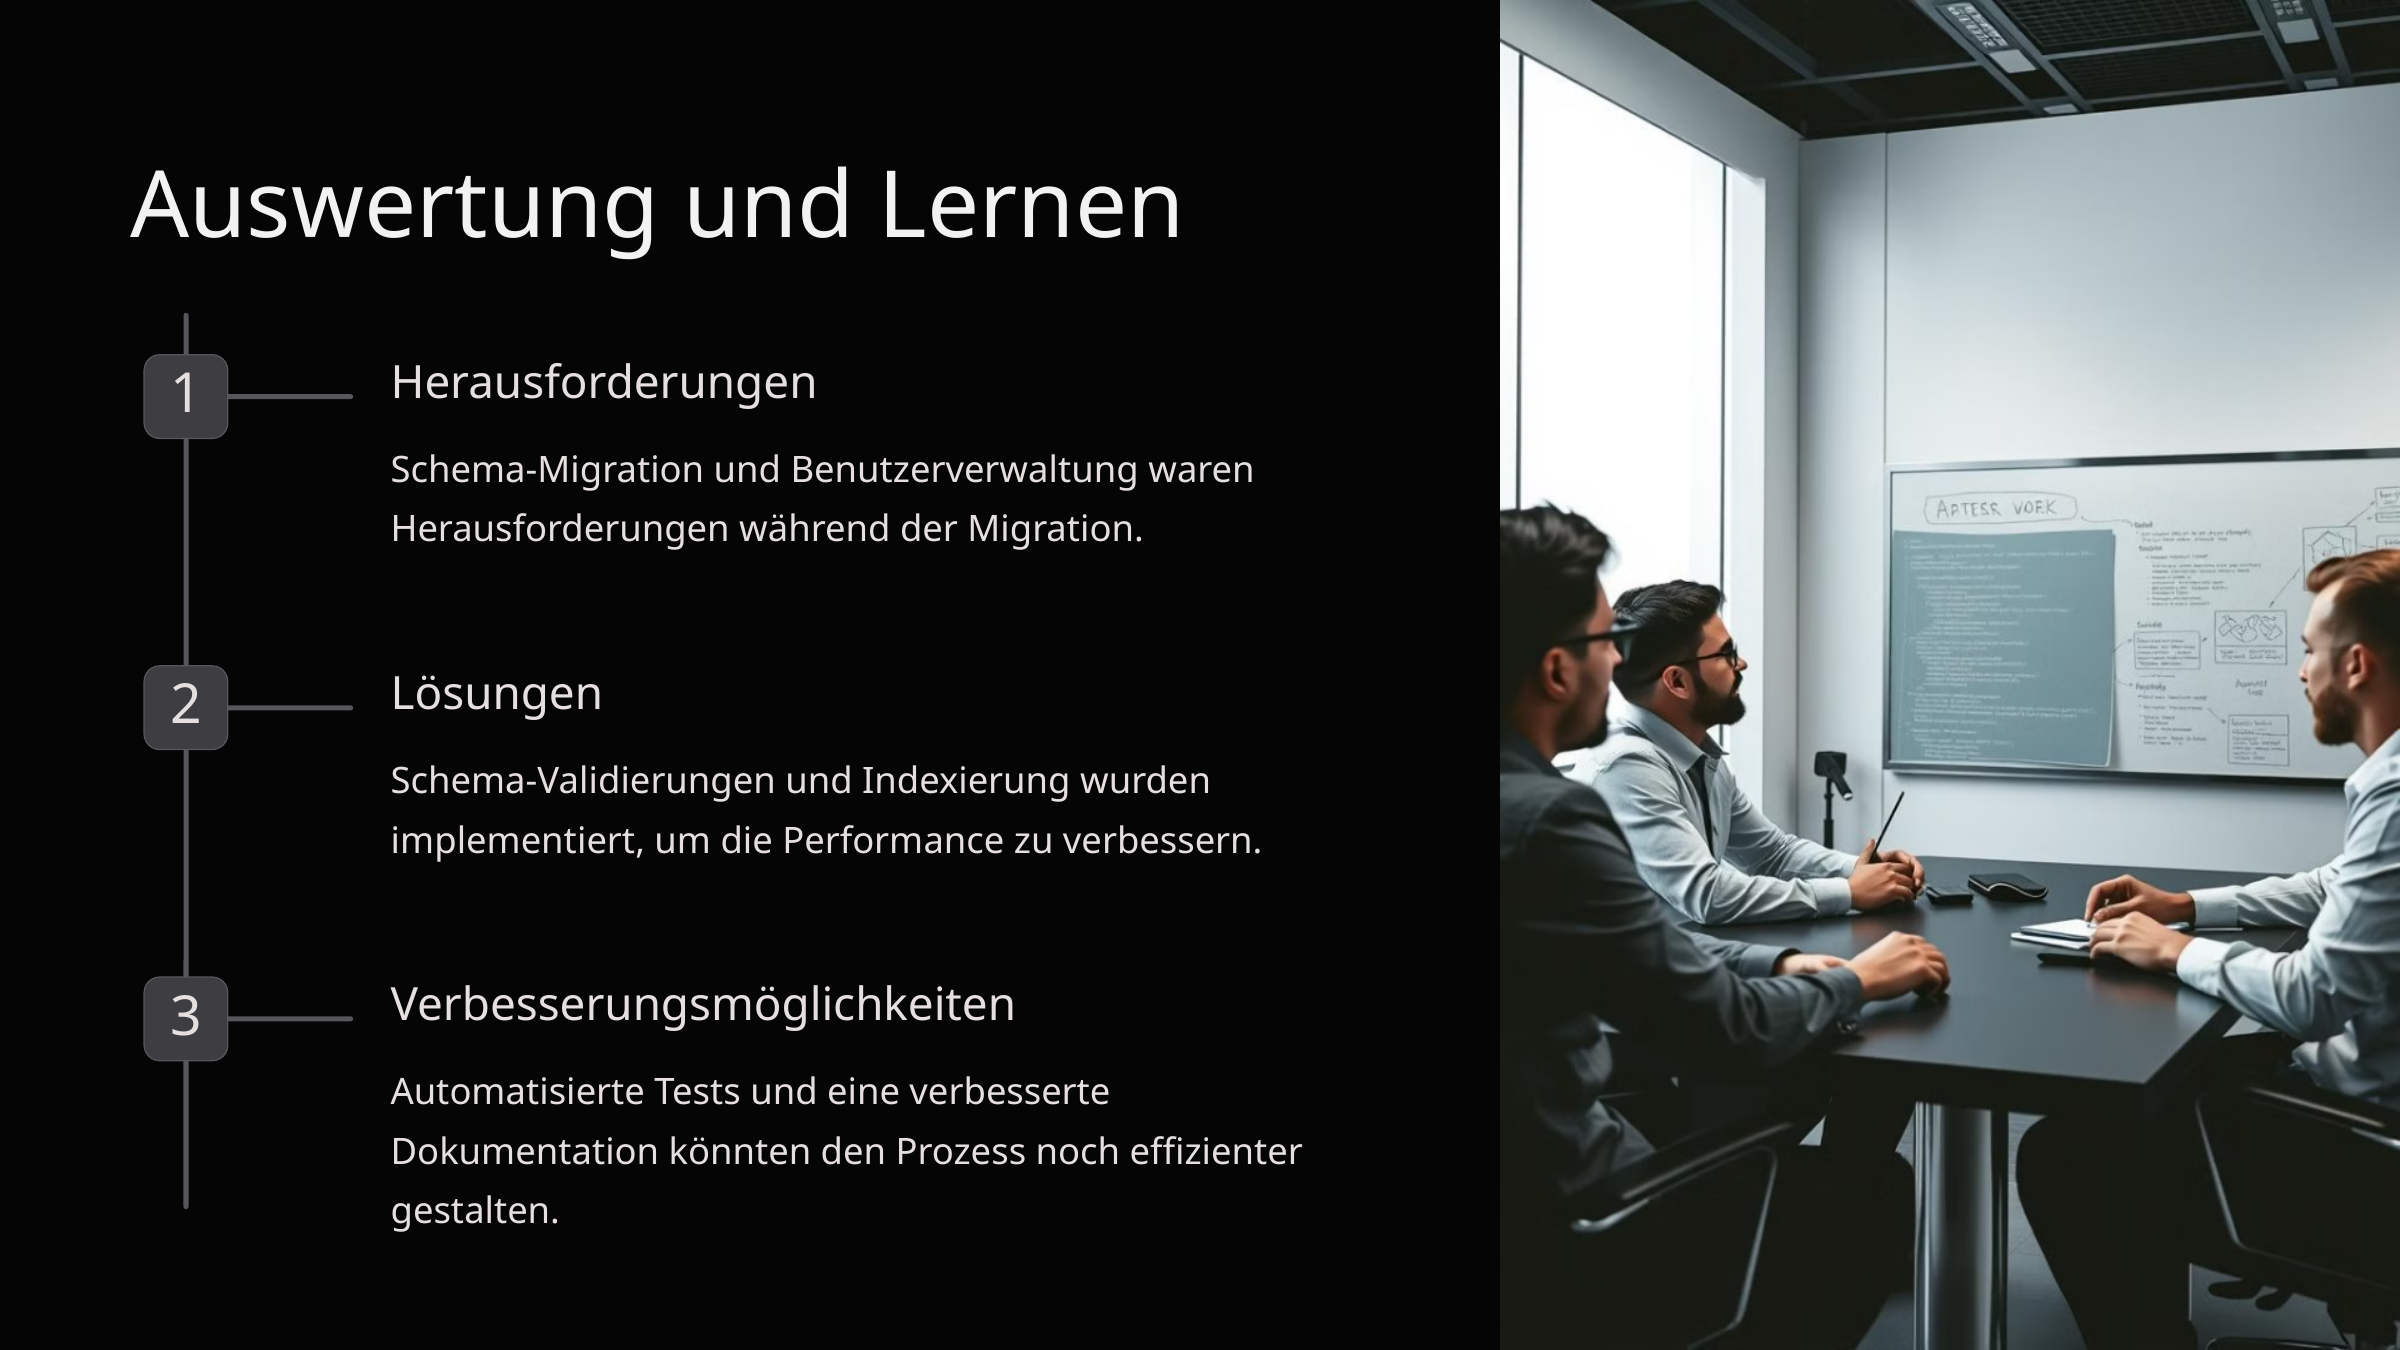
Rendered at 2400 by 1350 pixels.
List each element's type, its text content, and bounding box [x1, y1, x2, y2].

text_box Lösungen [390, 661, 856, 720]
text_box 2 [170, 679, 202, 736]
text_box Auswertung und Lernen [130, 140, 1216, 258]
text_box [183, 312, 189, 354]
text_box 1 [177, 368, 195, 425]
text_box [228, 394, 354, 400]
text_box [228, 1016, 354, 1022]
text_box Schema-Migration und Benutzerverwaltung waren Herausforderungen während der Migration. [390, 430, 1370, 550]
text_box [183, 750, 189, 976]
text_box [144, 976, 228, 1061]
text_box [144, 665, 228, 750]
text_box 3 [169, 991, 203, 1047]
text_box [183, 1061, 189, 1210]
text_box Schema-Validierungen und Indexierung wurden implementiert, um die Performance zu verbessern. [390, 741, 1370, 861]
picture [1499, 0, 2400, 1350]
text_box Automatisierte Tests und eine verbesserte Dokumentation könnten den Prozess noch effizienter gestalten. [390, 1052, 1370, 1172]
text_box [144, 354, 228, 439]
text_box Herausforderungen [390, 350, 856, 409]
text_box [183, 439, 189, 665]
text_box Verbesserungsmöglichkeiten [390, 972, 1060, 1031]
text_box [228, 705, 354, 711]
